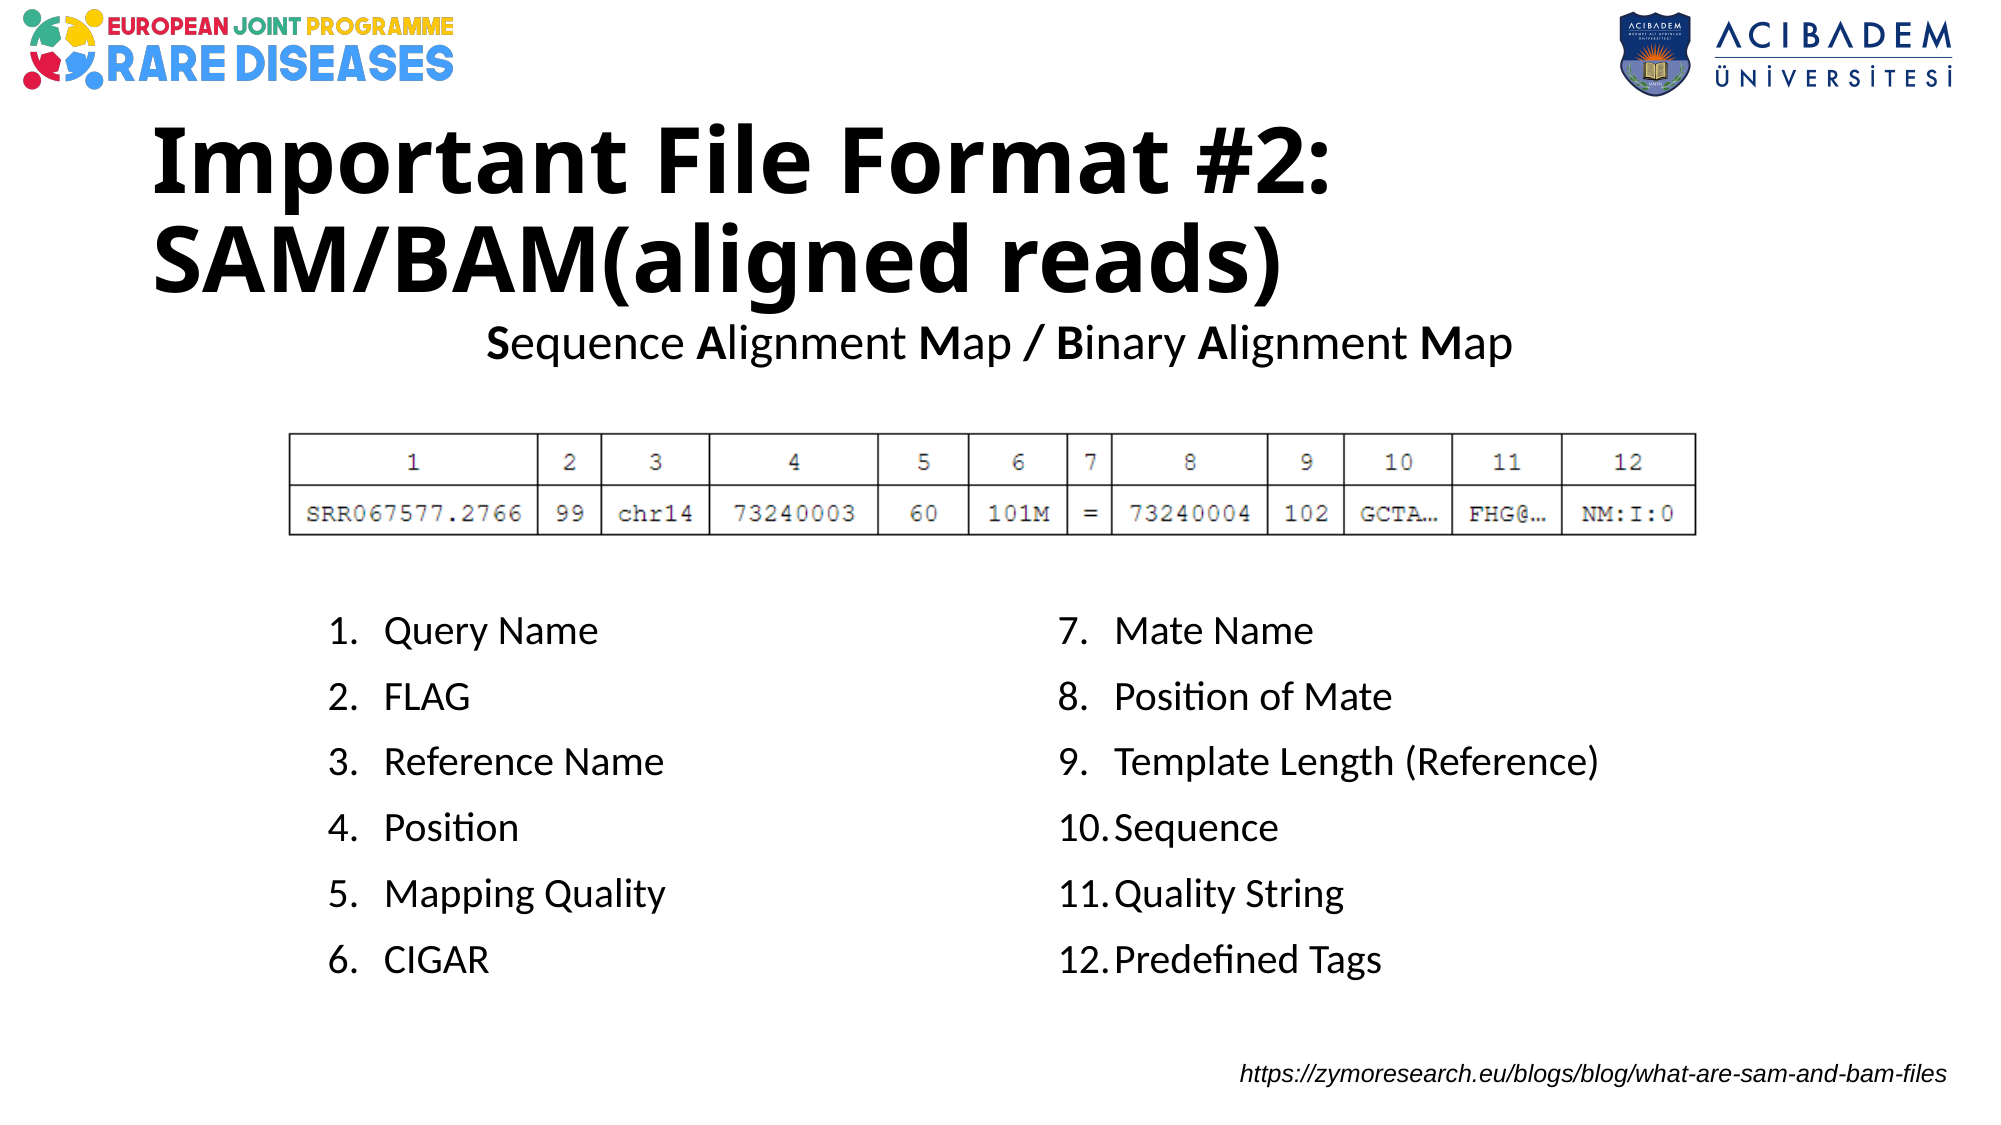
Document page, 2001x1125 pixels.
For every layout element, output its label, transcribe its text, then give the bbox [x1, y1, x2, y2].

picture [1572, 0, 2000, 129]
text_box https://zymoresearch.eu/blogs/blog/what-are-sam-and-bam-files [1224, 1049, 1964, 1095]
picture [278, 419, 1722, 547]
list Sequence Alignment Map / Binary Alignment Map [324, 308, 1675, 400]
picture [12, 0, 464, 99]
title Important File Format #2: SAM/BAM(aligned reads) [137, 104, 1863, 323]
text_box Query Name FLAG Reference Name Position Mapping Quality CIGAR Mate Name Position of Mate Template Length (Reference) Sequence Quality String Predefined Tags [312, 578, 1803, 1013]
